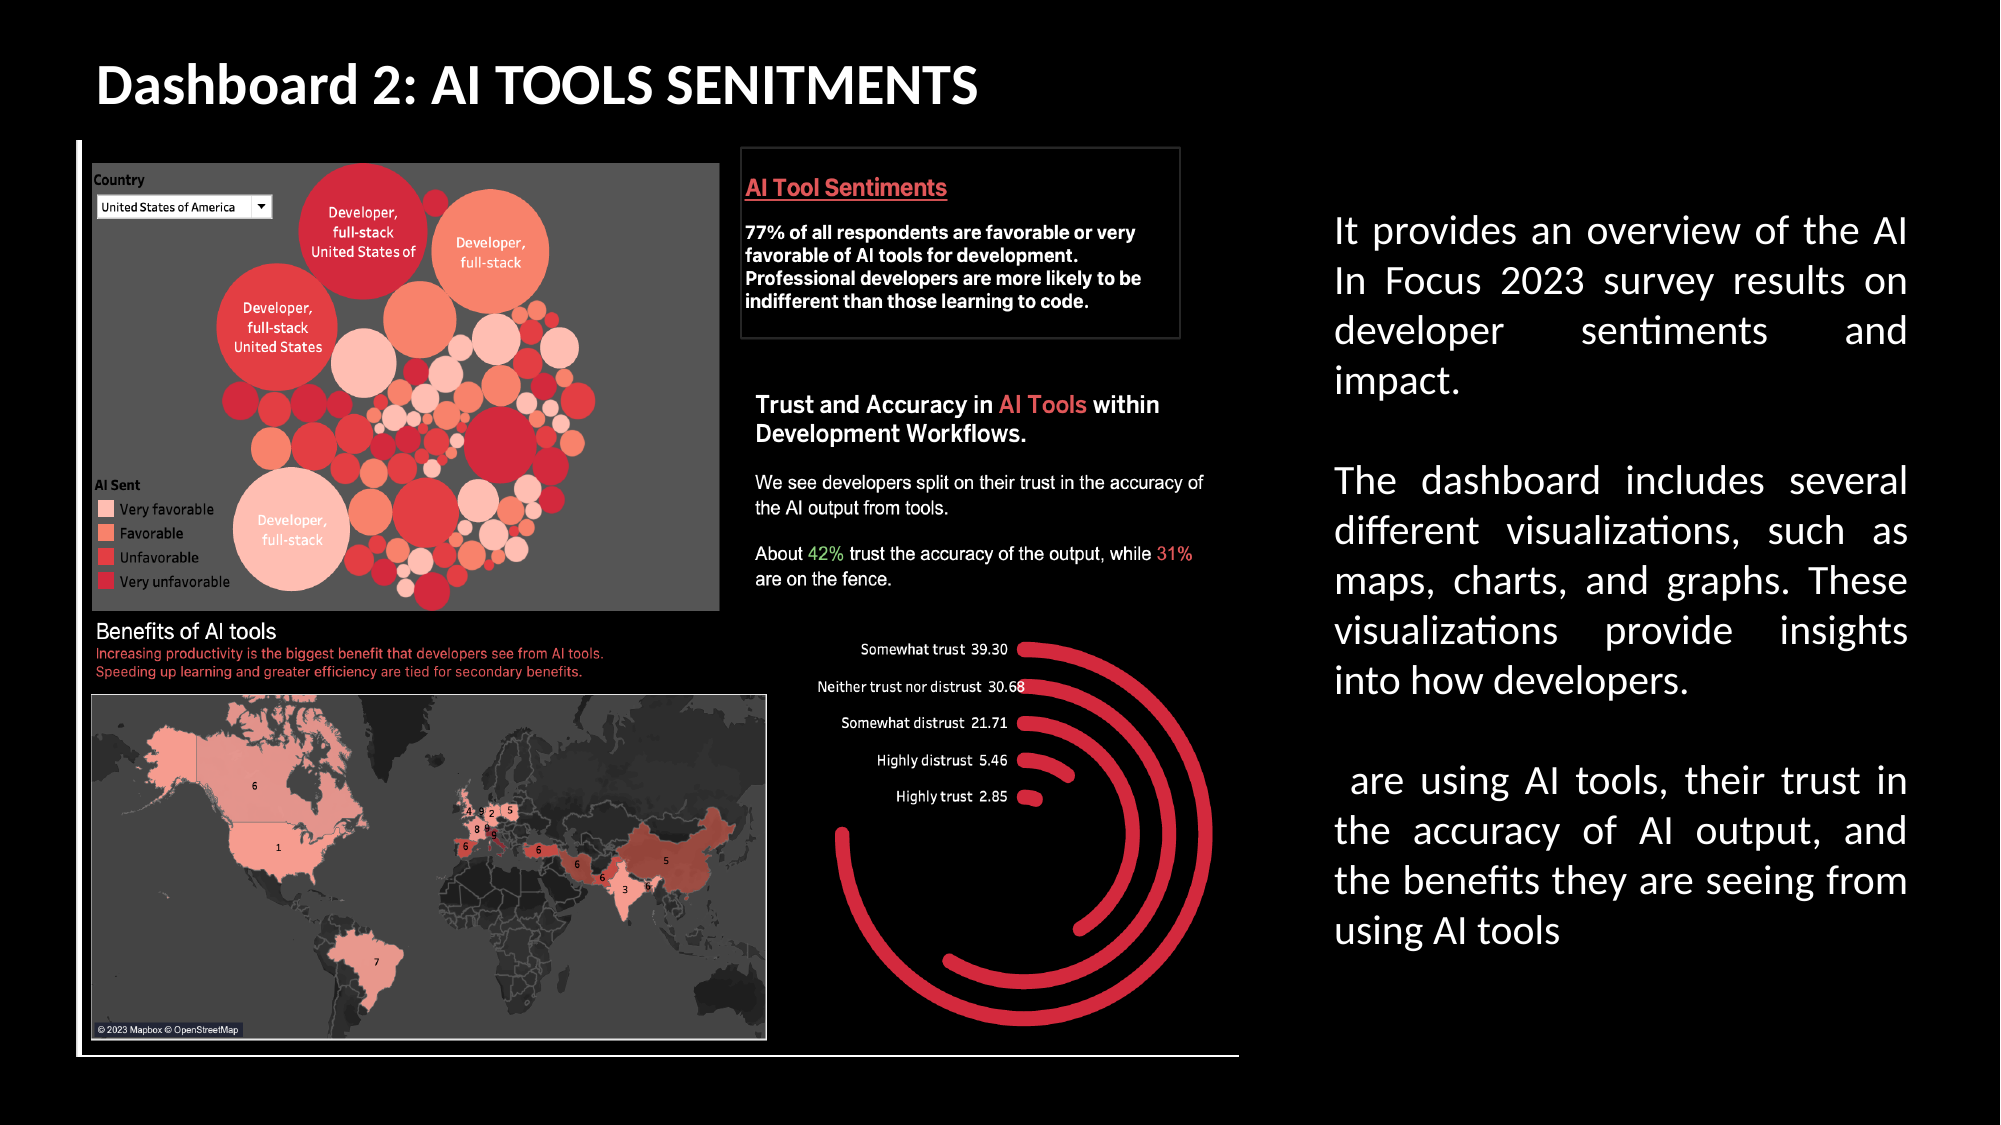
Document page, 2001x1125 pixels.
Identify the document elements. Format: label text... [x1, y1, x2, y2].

text_box It provides an overview of the AI In Focus 2023 survey results on developer sentiments and impact. The dashboard includes several different visualizations, such as maps, charts, and graphs. These visualizations provide insights into how developers. are using AI tools, their trust in the accuracy of AI output, and the benefits they are seeing from using AI tools [1319, 195, 1924, 961]
picture [76, 140, 1239, 1057]
text_box Dashboard 2: AI TOOLS SENITMENTS [82, 38, 995, 140]
